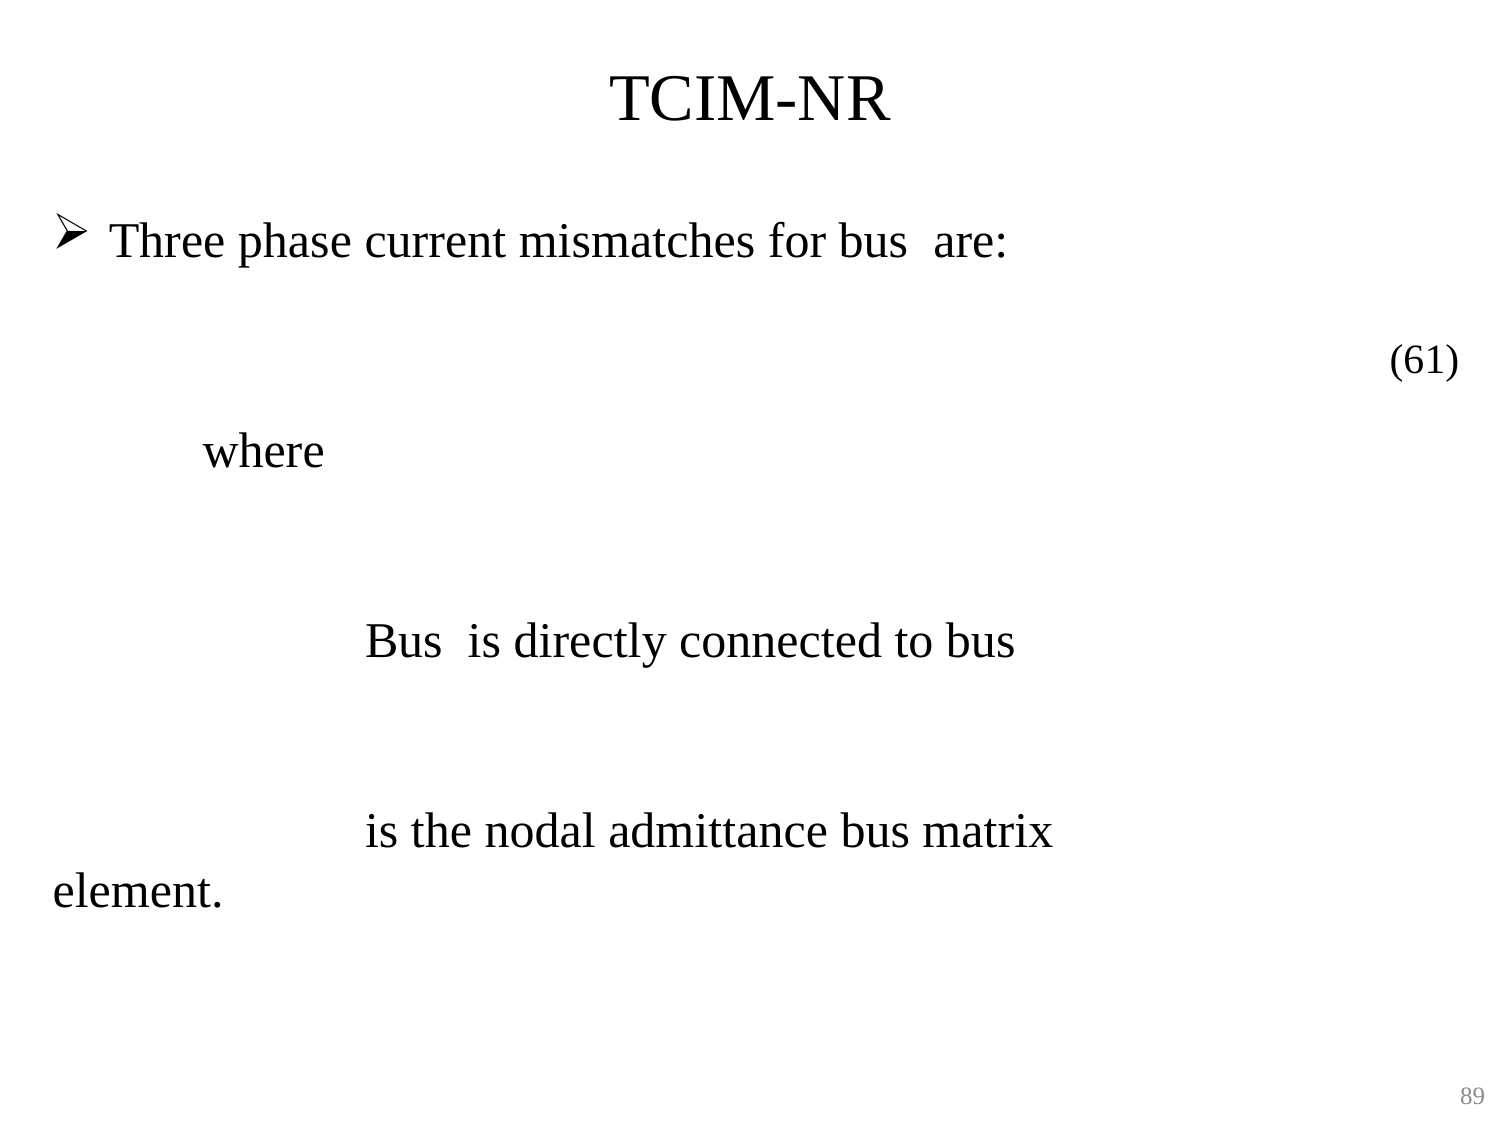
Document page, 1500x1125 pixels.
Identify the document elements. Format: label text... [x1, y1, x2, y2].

title TCIM-NR [75, 0, 1425, 188]
text_box (61) [1374, 324, 1500, 389]
slide_number 89 [1149, 1065, 1500, 1125]
